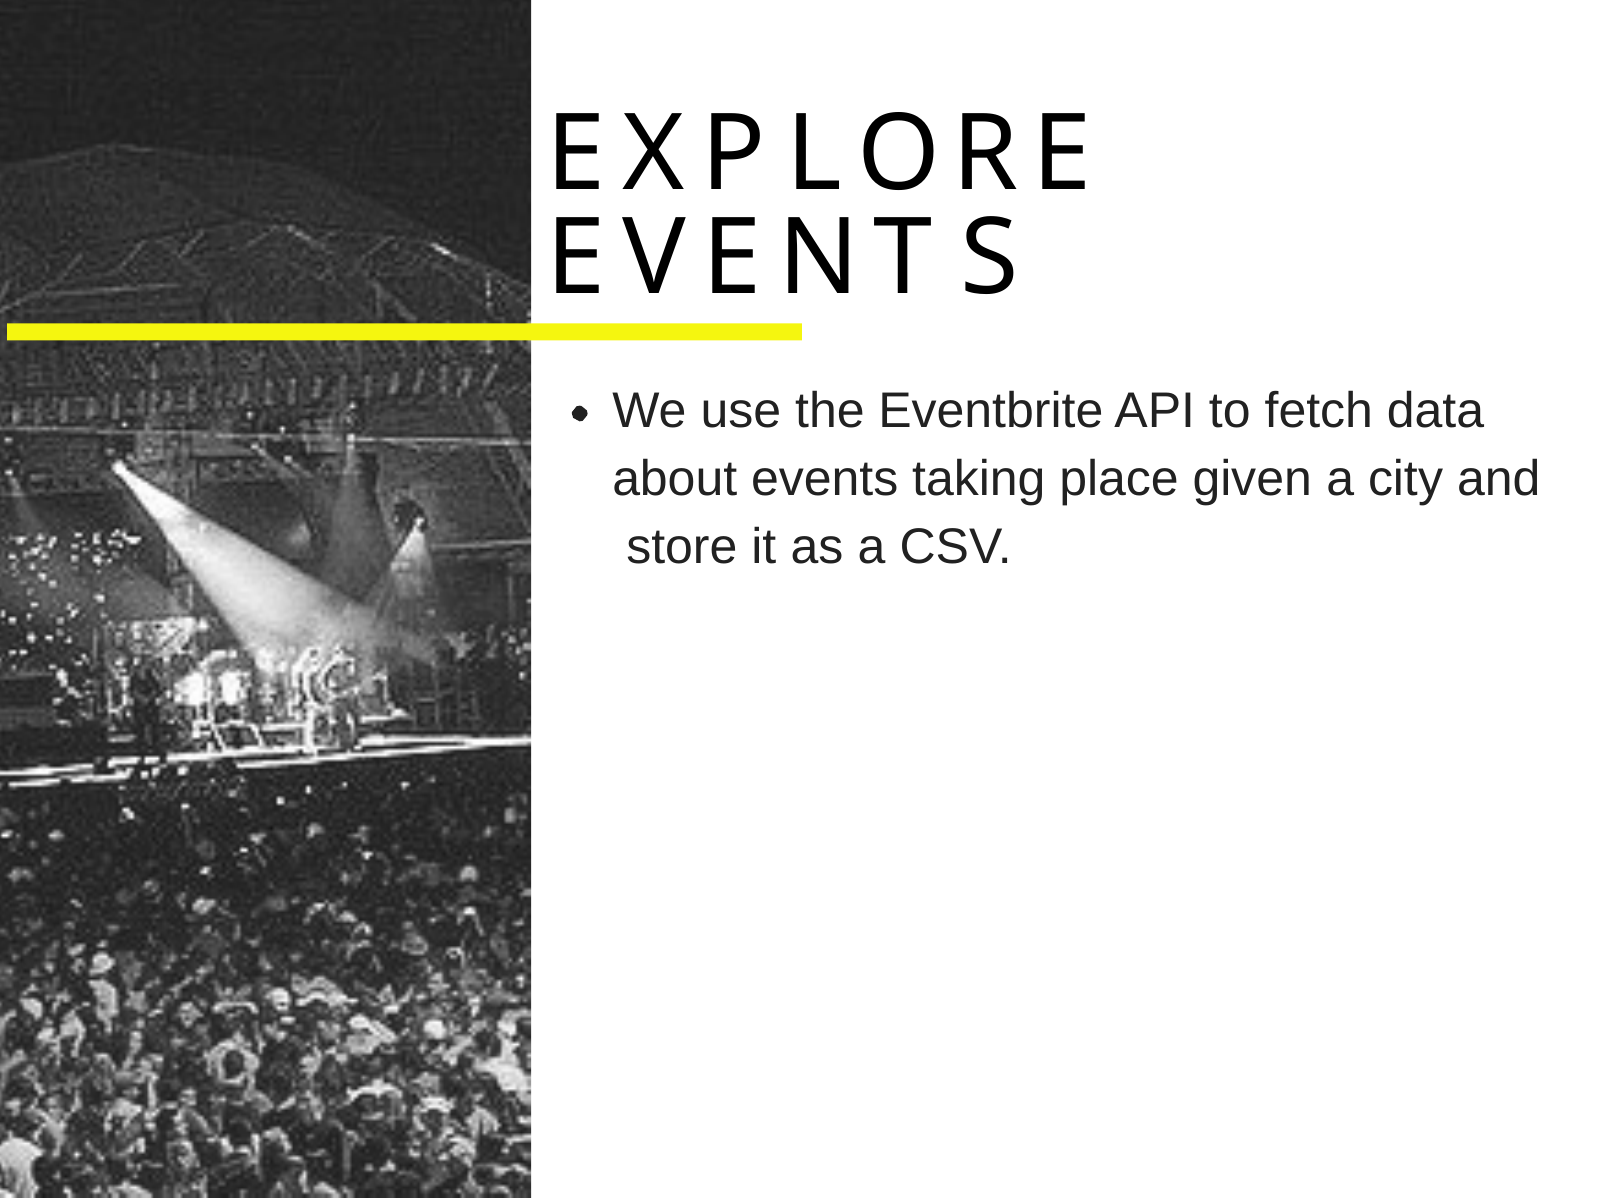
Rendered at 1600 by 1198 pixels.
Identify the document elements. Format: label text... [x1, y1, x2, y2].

title E X P L O R E E V E N T S [544, 108, 1117, 315]
text_box [7, 323, 802, 341]
text_box We use the Eventbrite API to fetch data about events taking place given a city and store it as a CSV. [610, 368, 1549, 575]
text_box [0, 0, 532, 1198]
text_box [571, 405, 588, 422]
